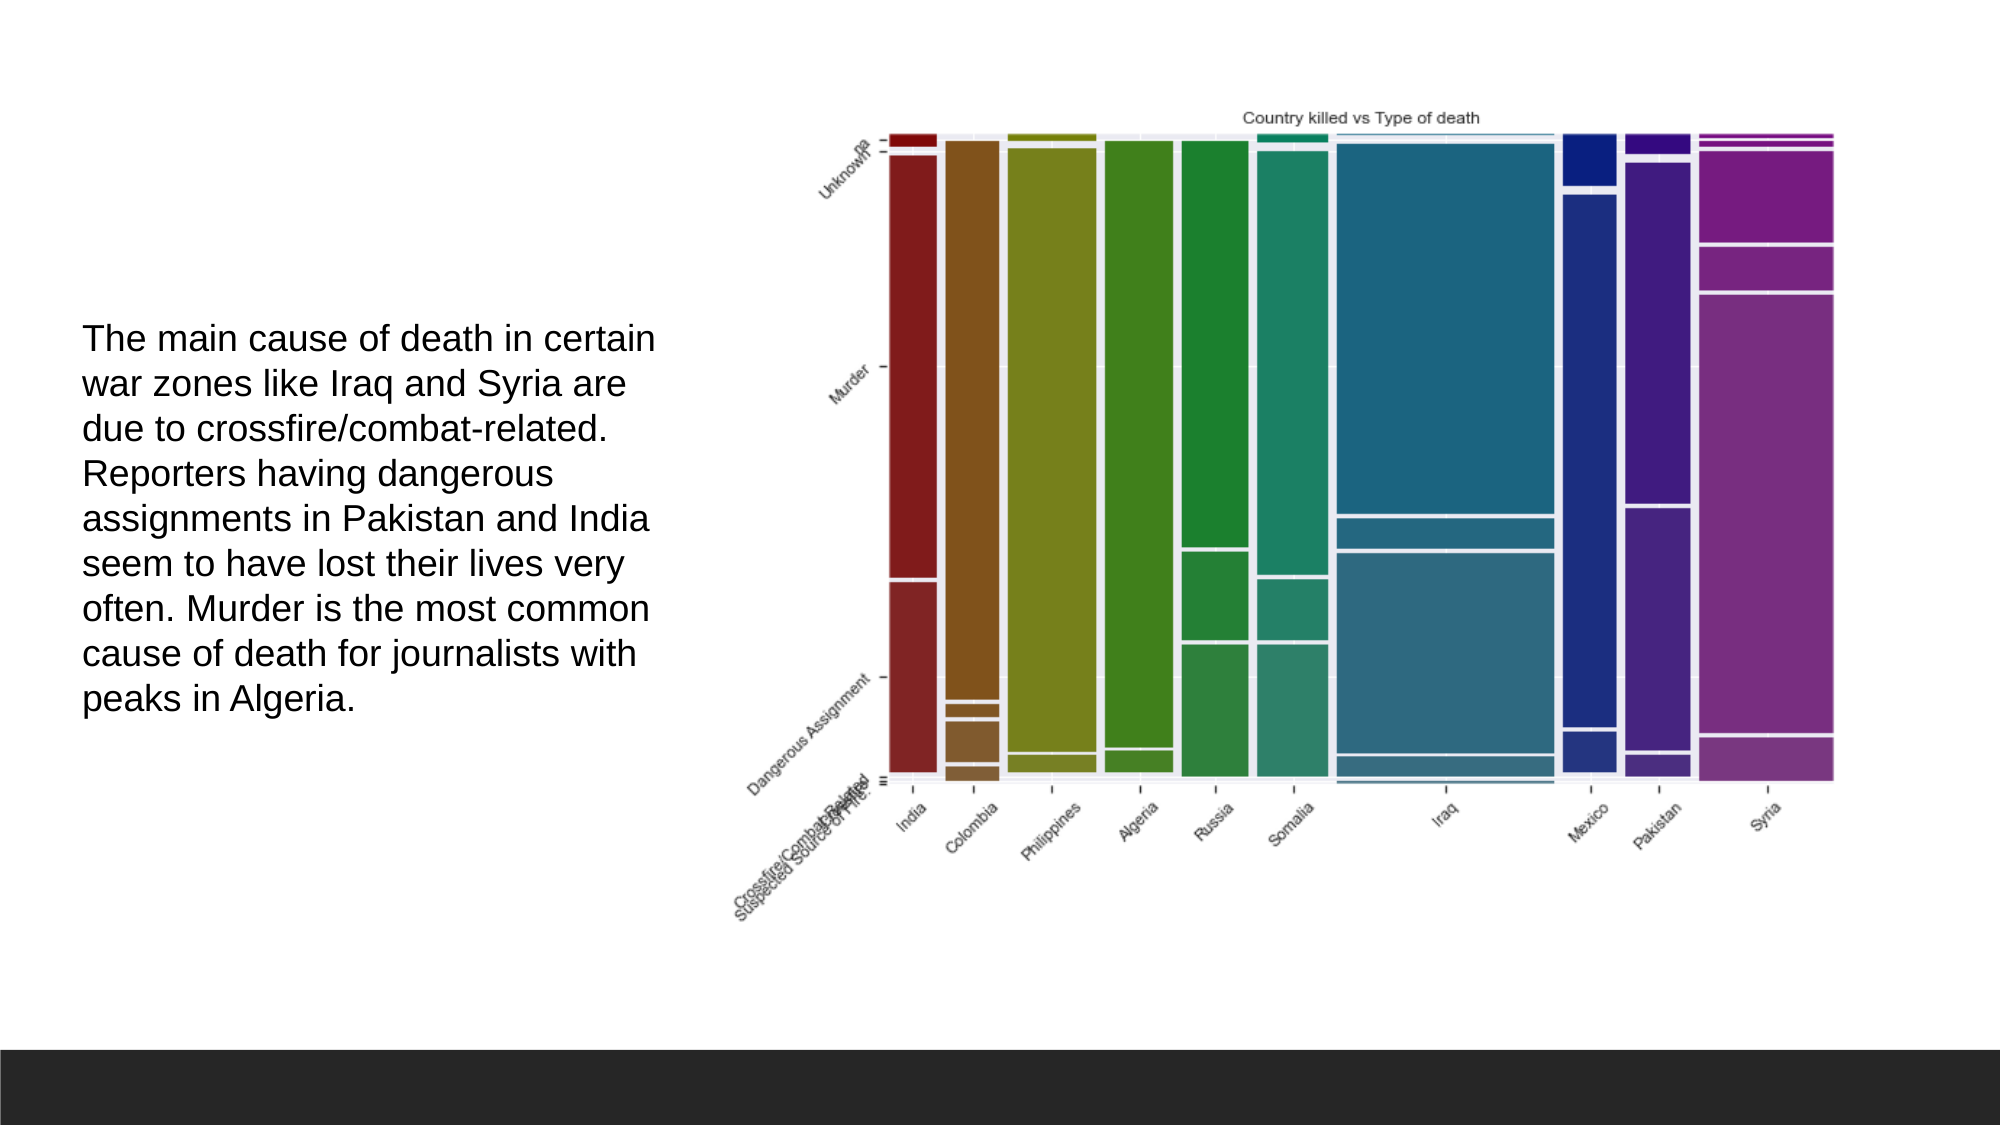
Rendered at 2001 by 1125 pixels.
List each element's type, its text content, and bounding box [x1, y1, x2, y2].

picture [710, 101, 1854, 936]
text_box The main cause of death in certain war zones like Iraq and Syria are due to crossfire/combat-related. Reporters having dangerous assignments in Pakistan and India seem to have lost their lives very often. Murder is the most common cause of death for journalists with peaks in Algeria. [67, 306, 677, 727]
